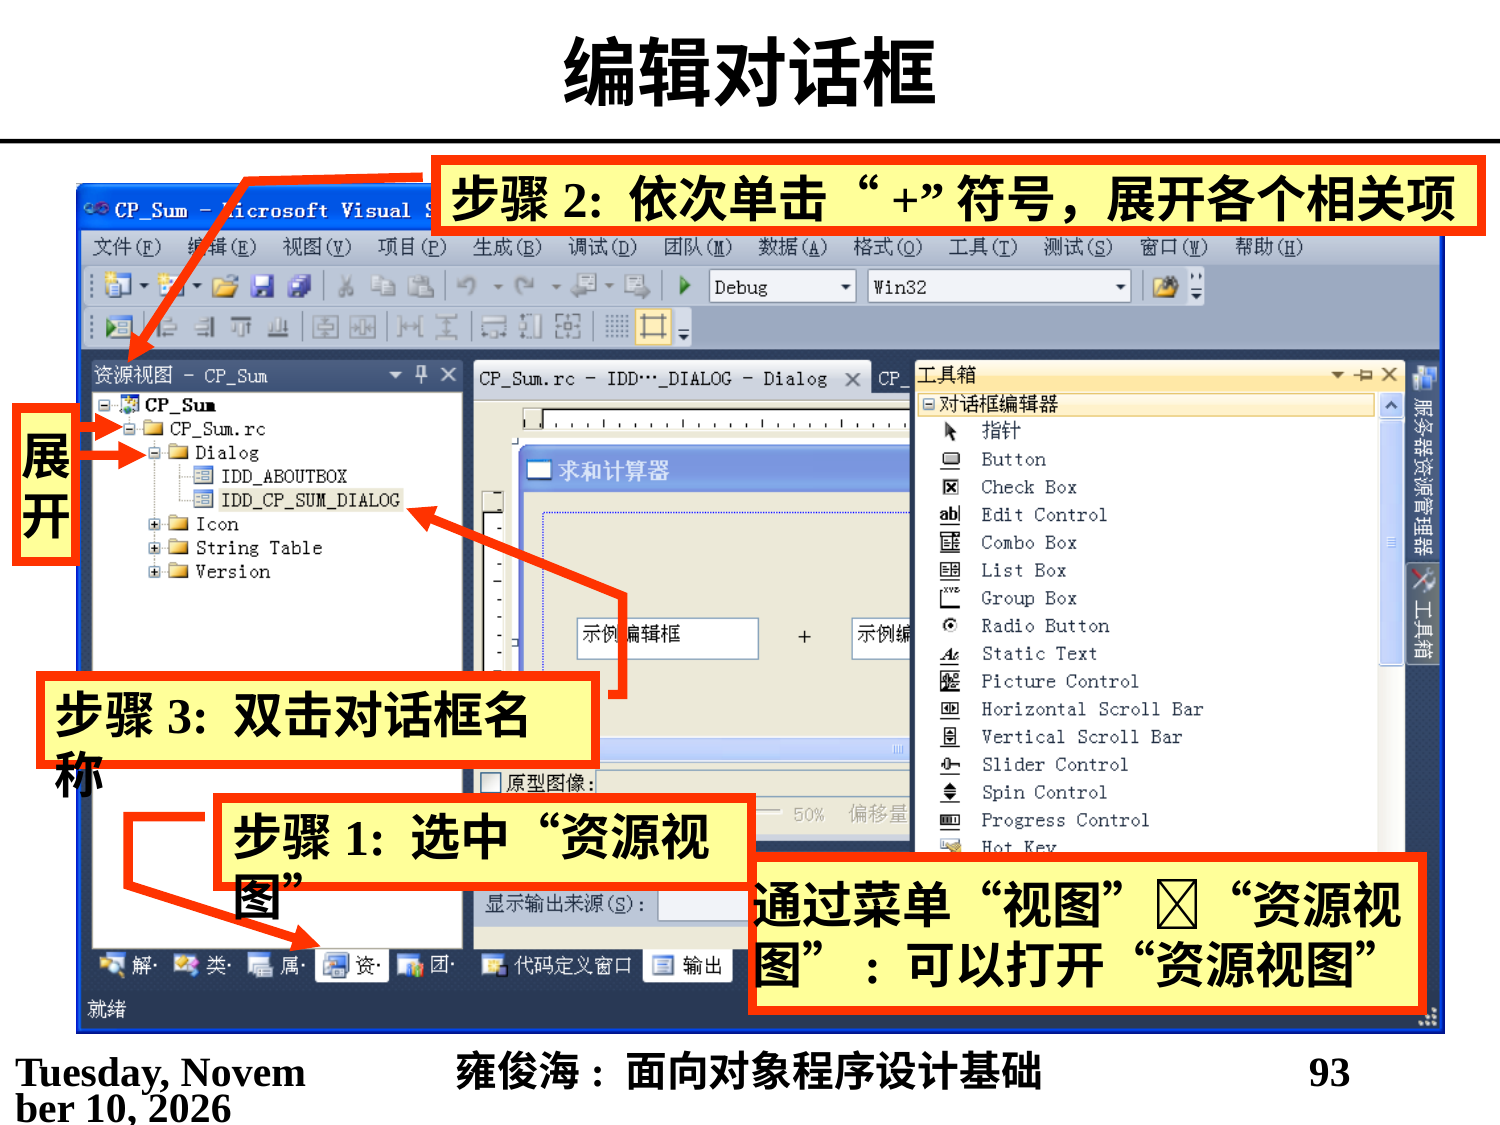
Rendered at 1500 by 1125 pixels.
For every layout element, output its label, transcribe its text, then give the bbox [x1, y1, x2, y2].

text_box 步骤2: 依次单击“+”符号，展开各个相关项 [436, 159, 1482, 231]
title 编辑对话框 [0, 0, 1500, 141]
picture [76, 183, 1445, 1034]
footer 雍俊海: 面向对象程序设计基础 [337, 1042, 1161, 1103]
text_box 步骤3: 双击对话框名称 [40, 675, 76, 765]
slide_number 93 [1161, 1042, 1499, 1103]
text_box 展 开 [16, 408, 76, 562]
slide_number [0, 1042, 337, 1103]
